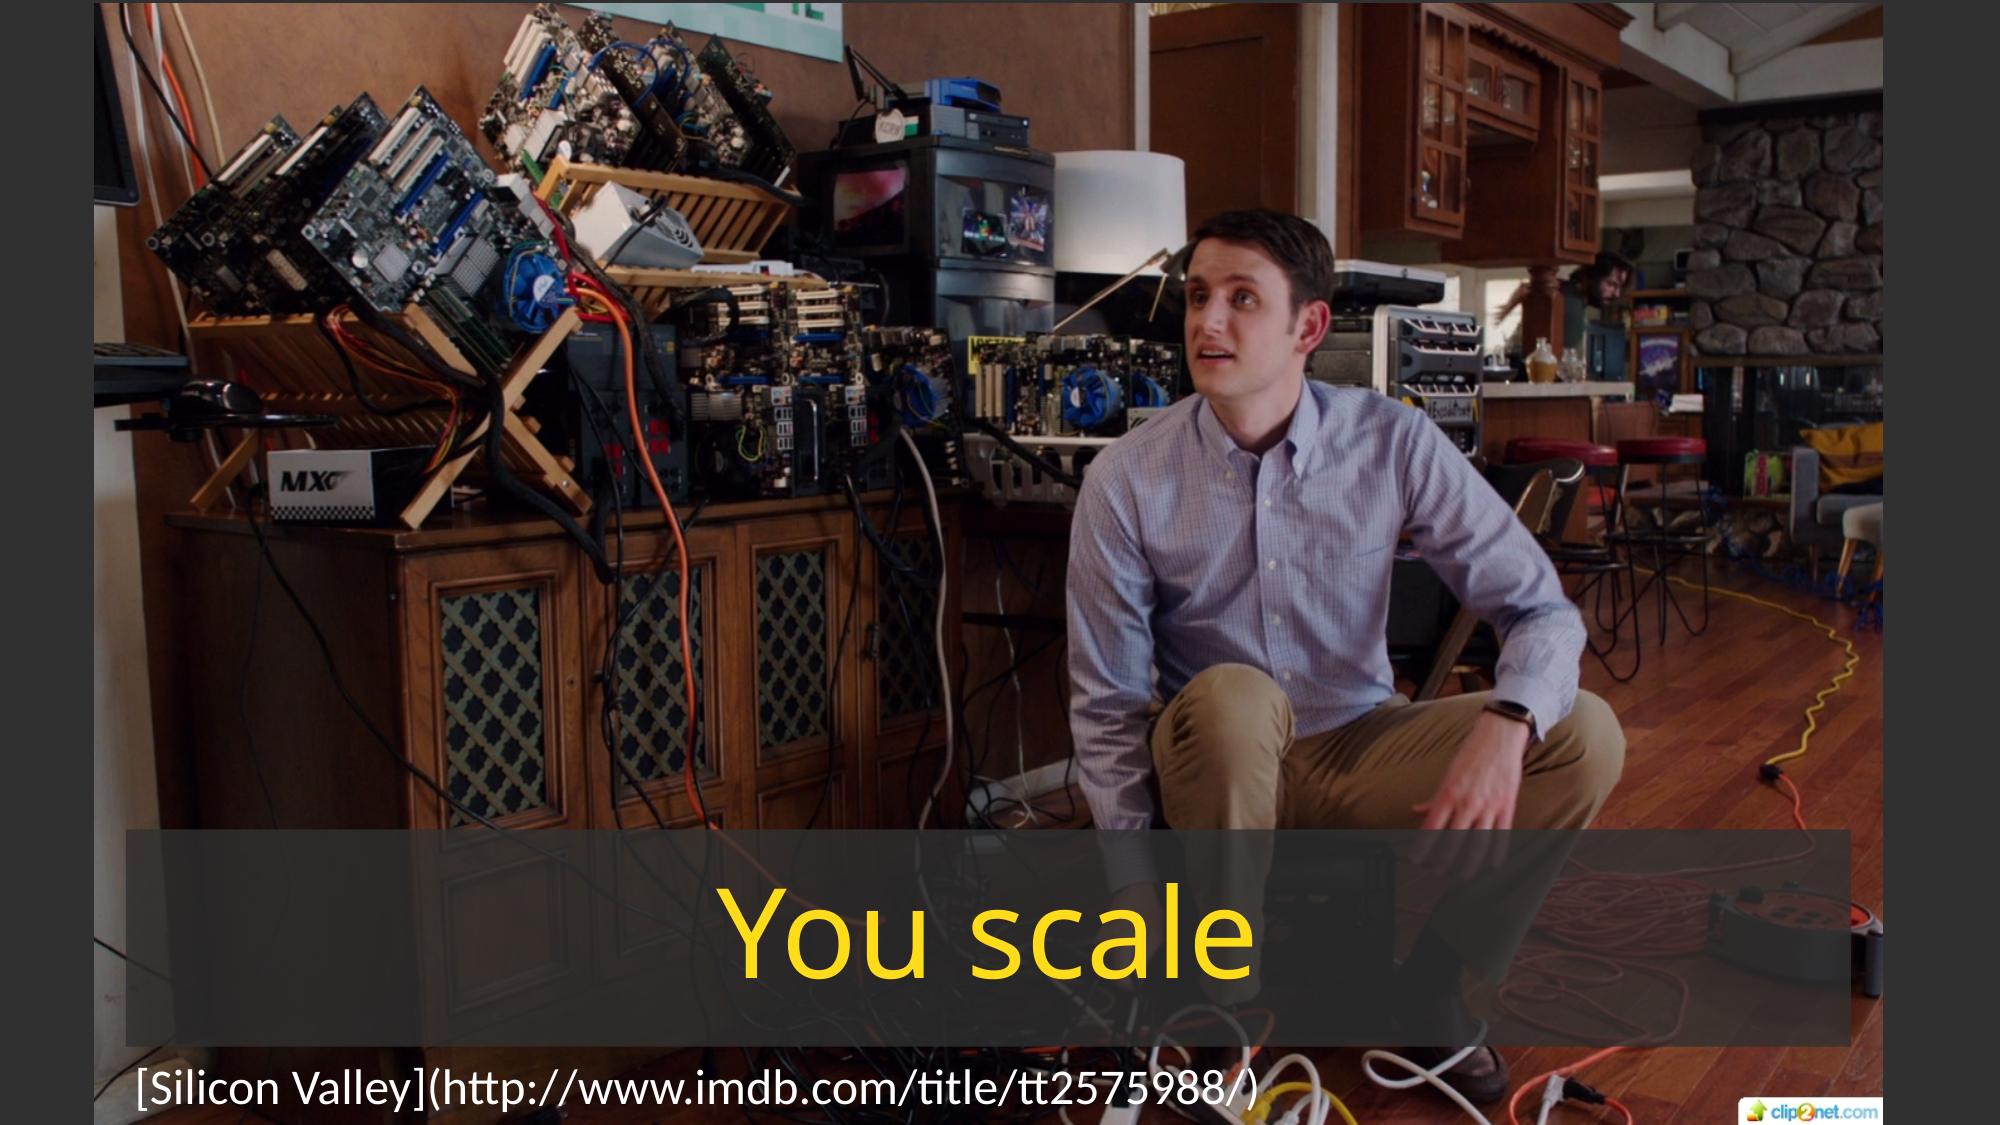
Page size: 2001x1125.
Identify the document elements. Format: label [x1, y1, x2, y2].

list [94, 2, 1883, 1125]
